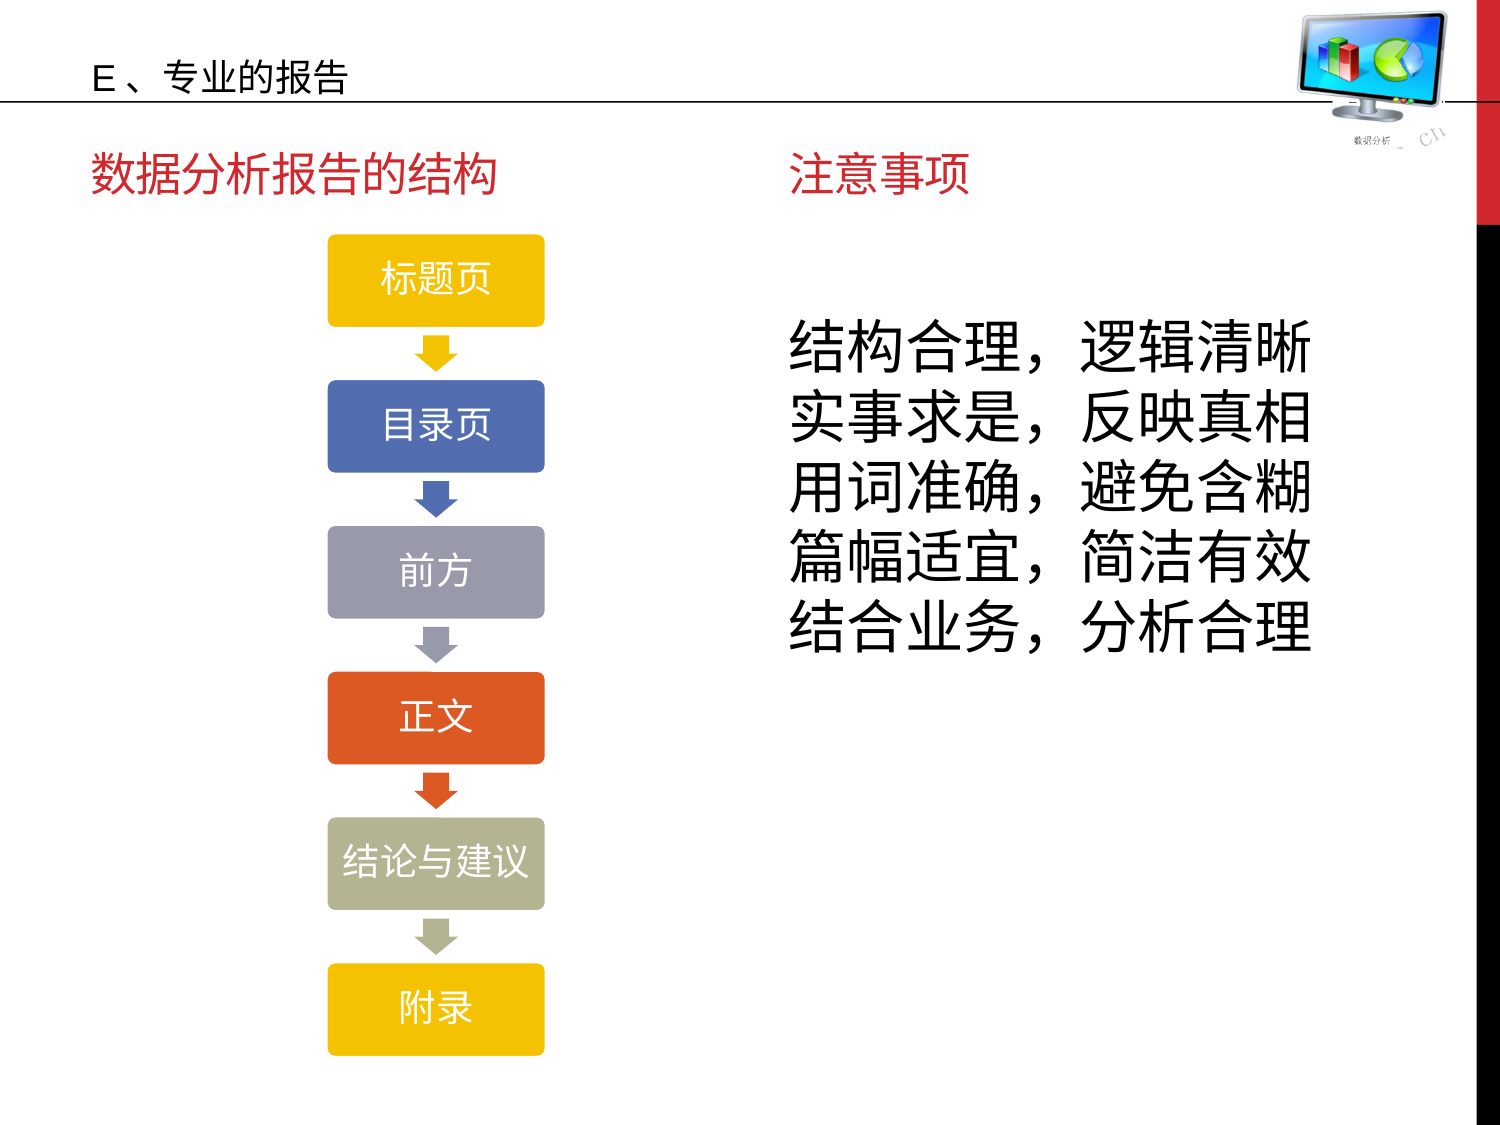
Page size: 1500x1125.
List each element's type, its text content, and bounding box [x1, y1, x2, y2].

text_box E、专业的报告 [76, 19, 1027, 106]
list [74, 231, 798, 1060]
text_box 注意事项 [773, 137, 1436, 208]
title 数据分析报告的结构 [75, 137, 1025, 209]
picture [1281, 5, 1473, 149]
text_box 结构合理，逻辑清晰 实事求是，反映真相 用词准确，避免含糊 篇幅适宜，简洁有效 结合业务，分析合理 [808, 302, 1341, 668]
